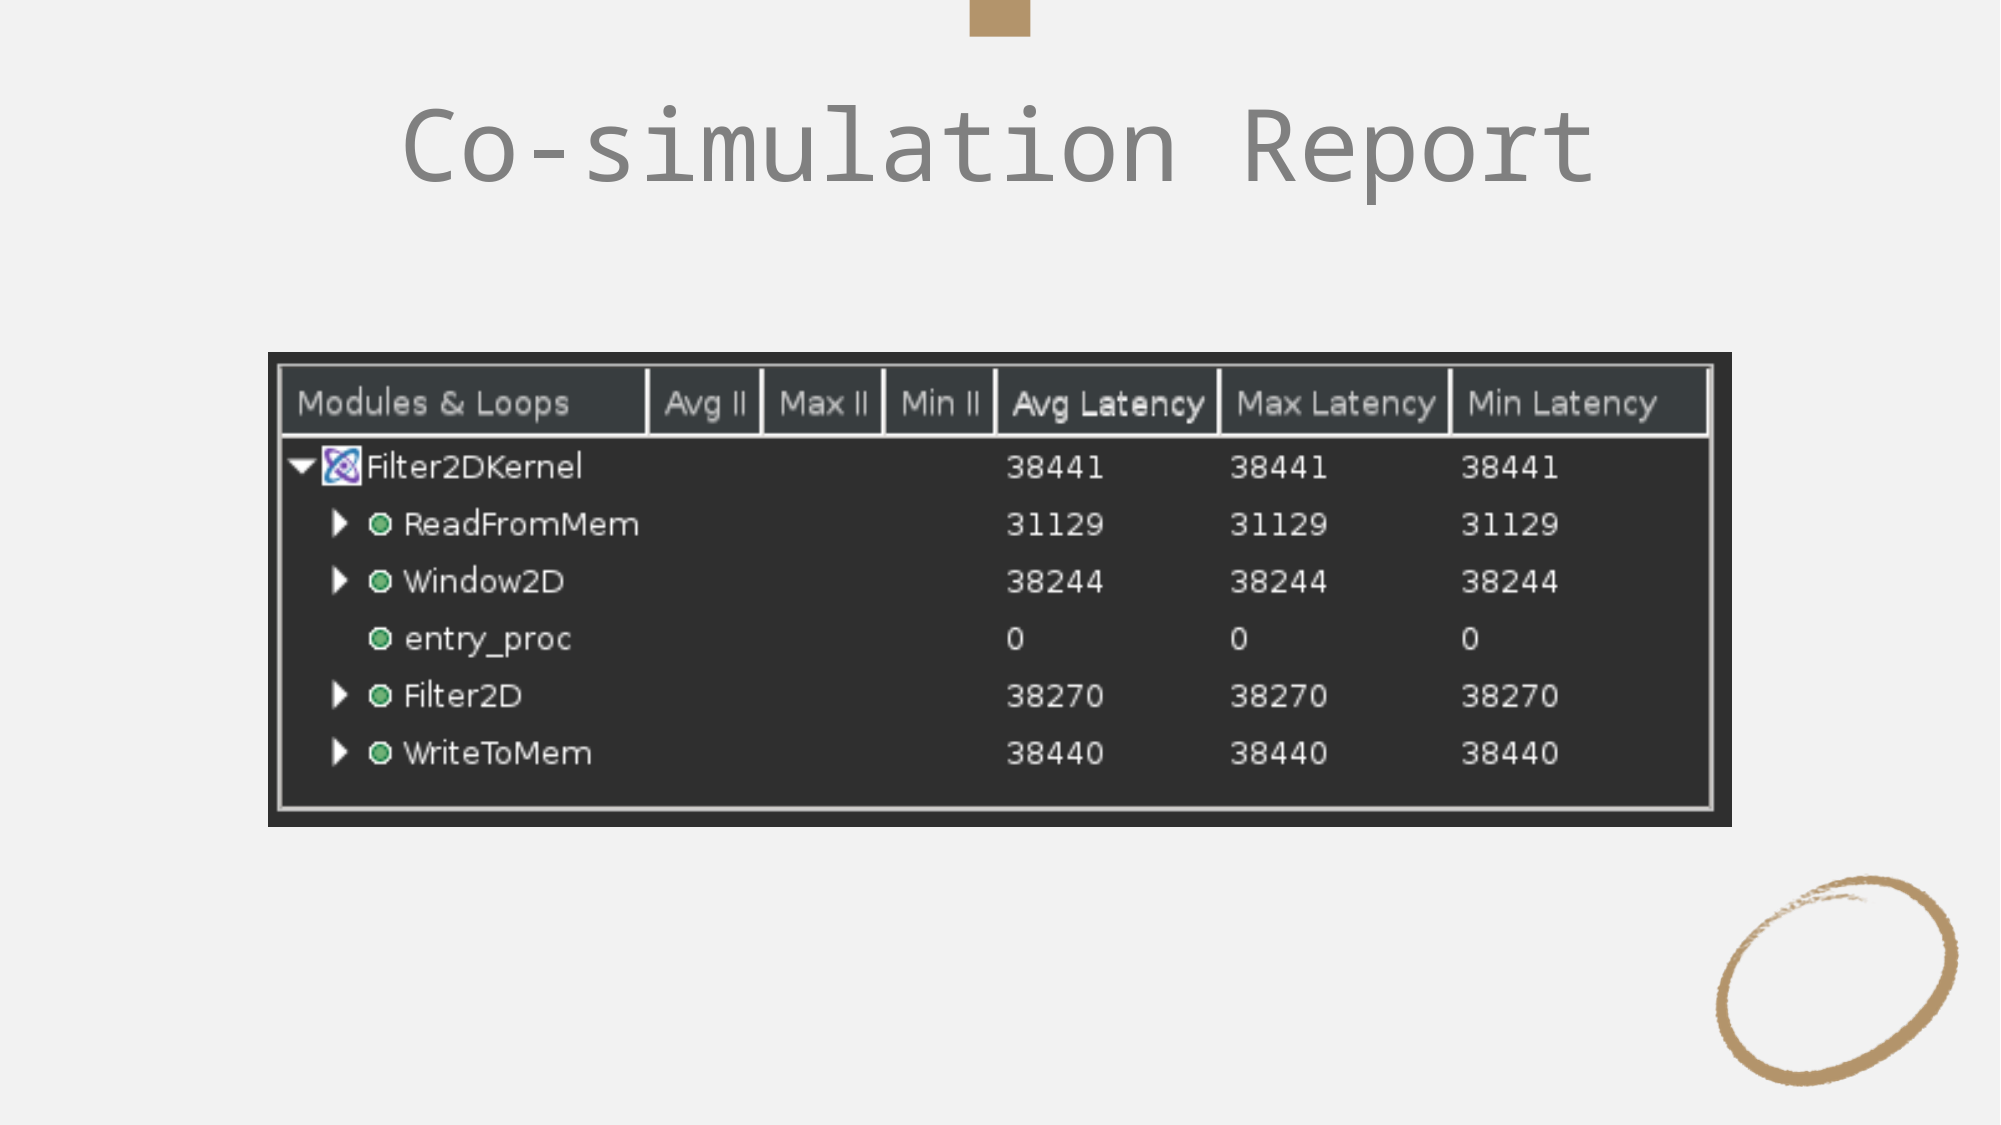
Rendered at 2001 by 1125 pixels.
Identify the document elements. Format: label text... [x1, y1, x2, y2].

picture [1711, 870, 1964, 1089]
picture [268, 352, 1732, 827]
text_box [969, 0, 1031, 38]
text_box Co-simulation Report [385, 74, 1615, 209]
